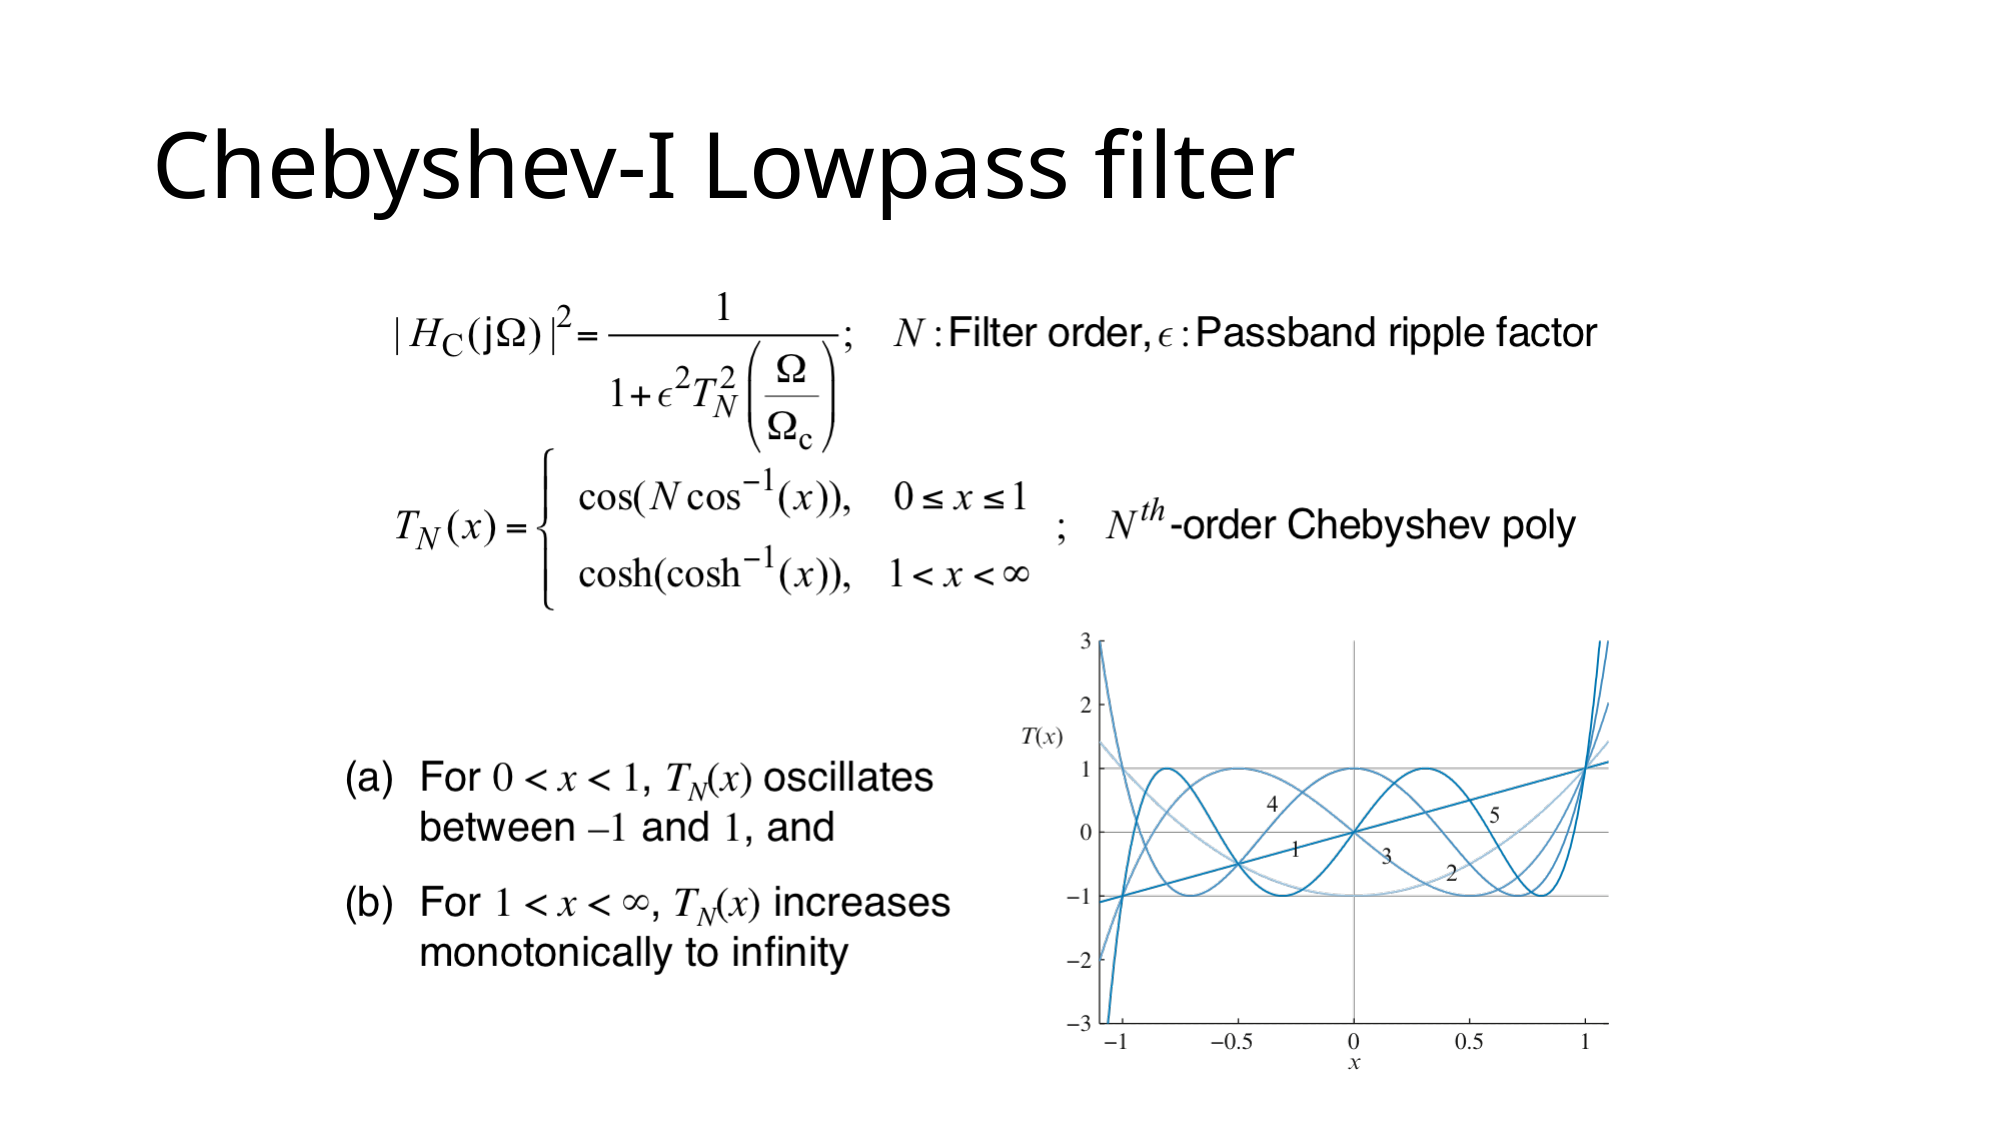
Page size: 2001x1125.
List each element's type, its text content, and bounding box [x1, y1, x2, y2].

title Chebyshev-I Lowpass filter [137, 59, 1863, 278]
picture [339, 277, 1627, 1074]
